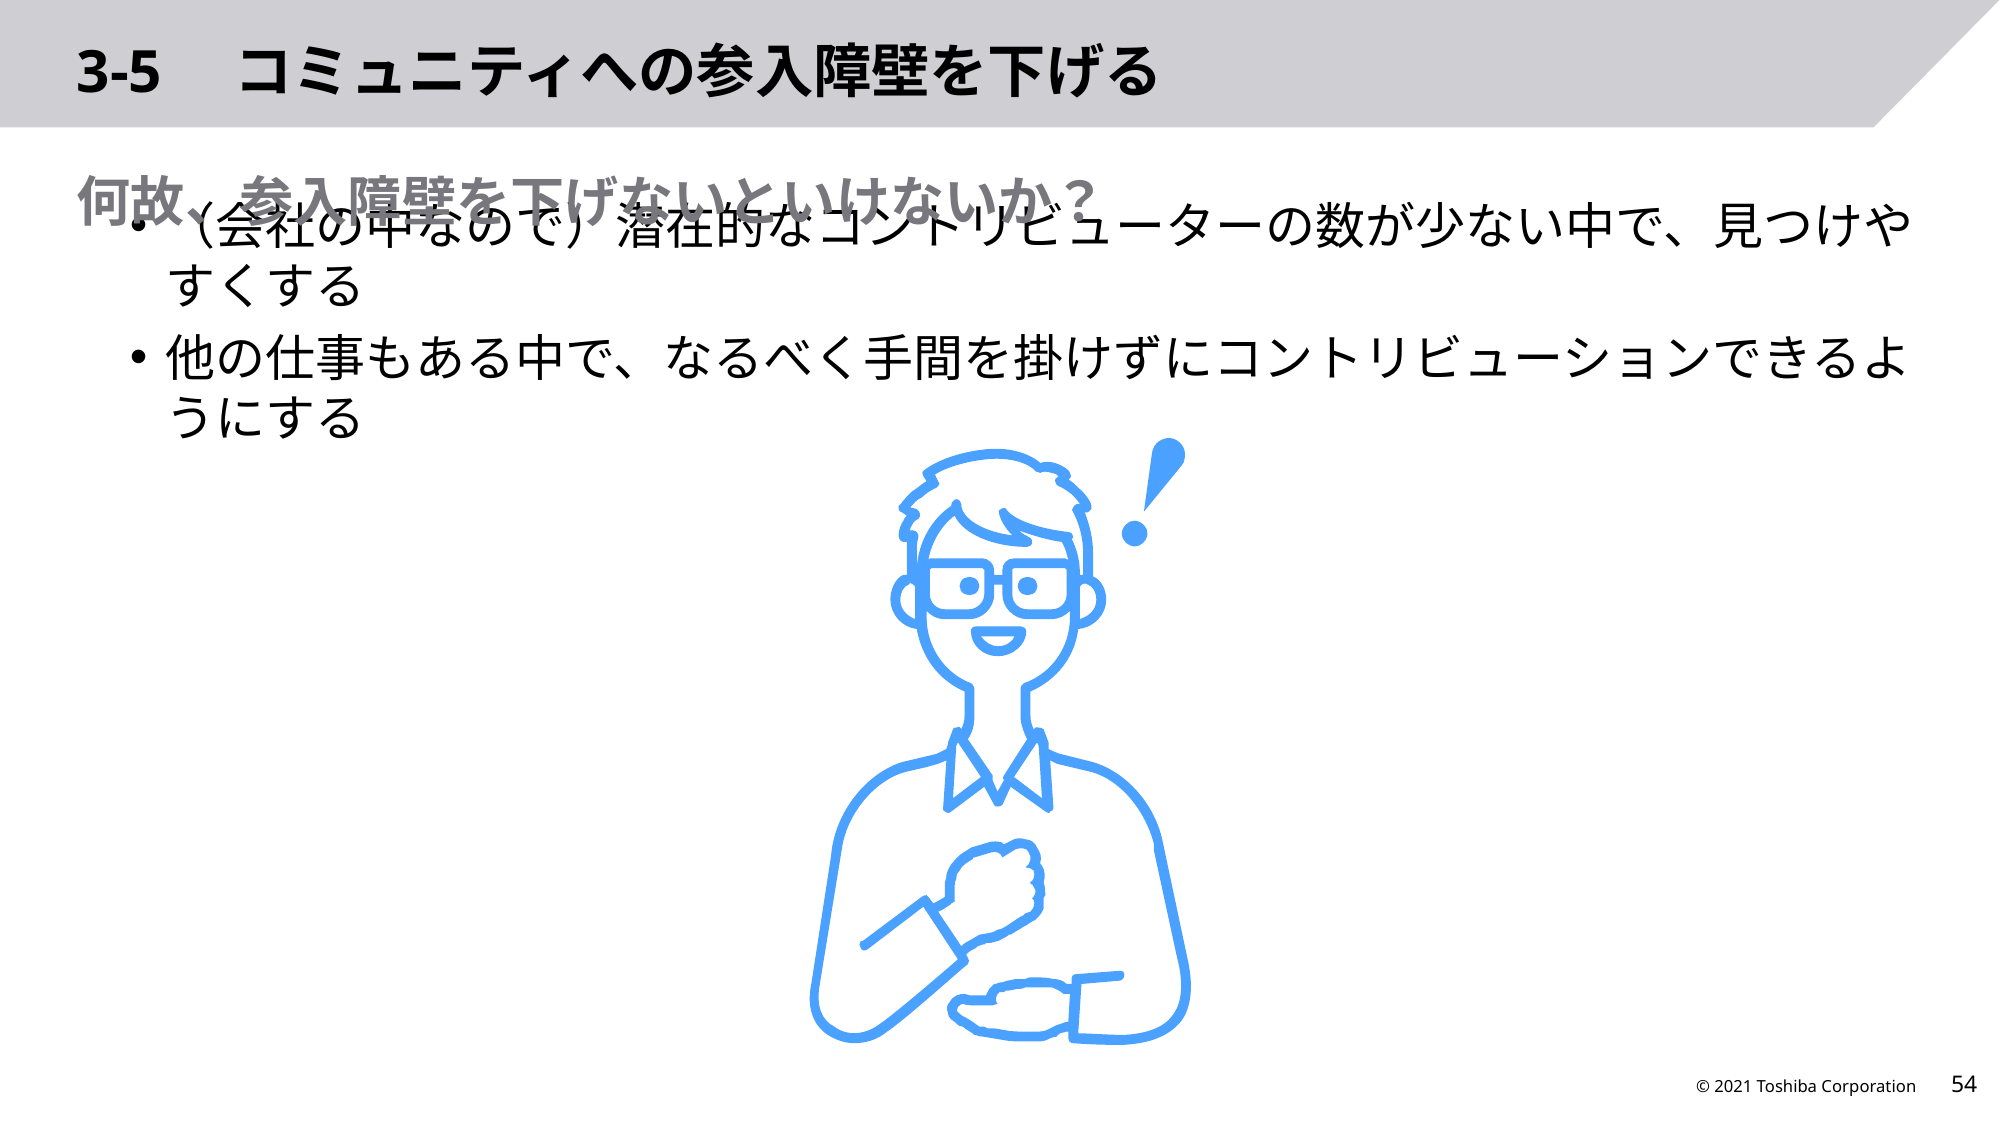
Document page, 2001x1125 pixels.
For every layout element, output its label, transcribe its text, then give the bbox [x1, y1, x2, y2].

text_box 何故、参入障壁を下げないといけないか？ [76, 164, 1925, 236]
title 3-5 コミュニティへの参入障壁を下げる [0, 0, 1877, 123]
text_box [806, 437, 1194, 1045]
list （会社の中なので）潜在的なコントリビューターの数が少ない中で、見つけやすくする 他の仕事もある中で、なるべく手間を掛けずにコントリビューションできるようにする [76, 236, 1924, 406]
